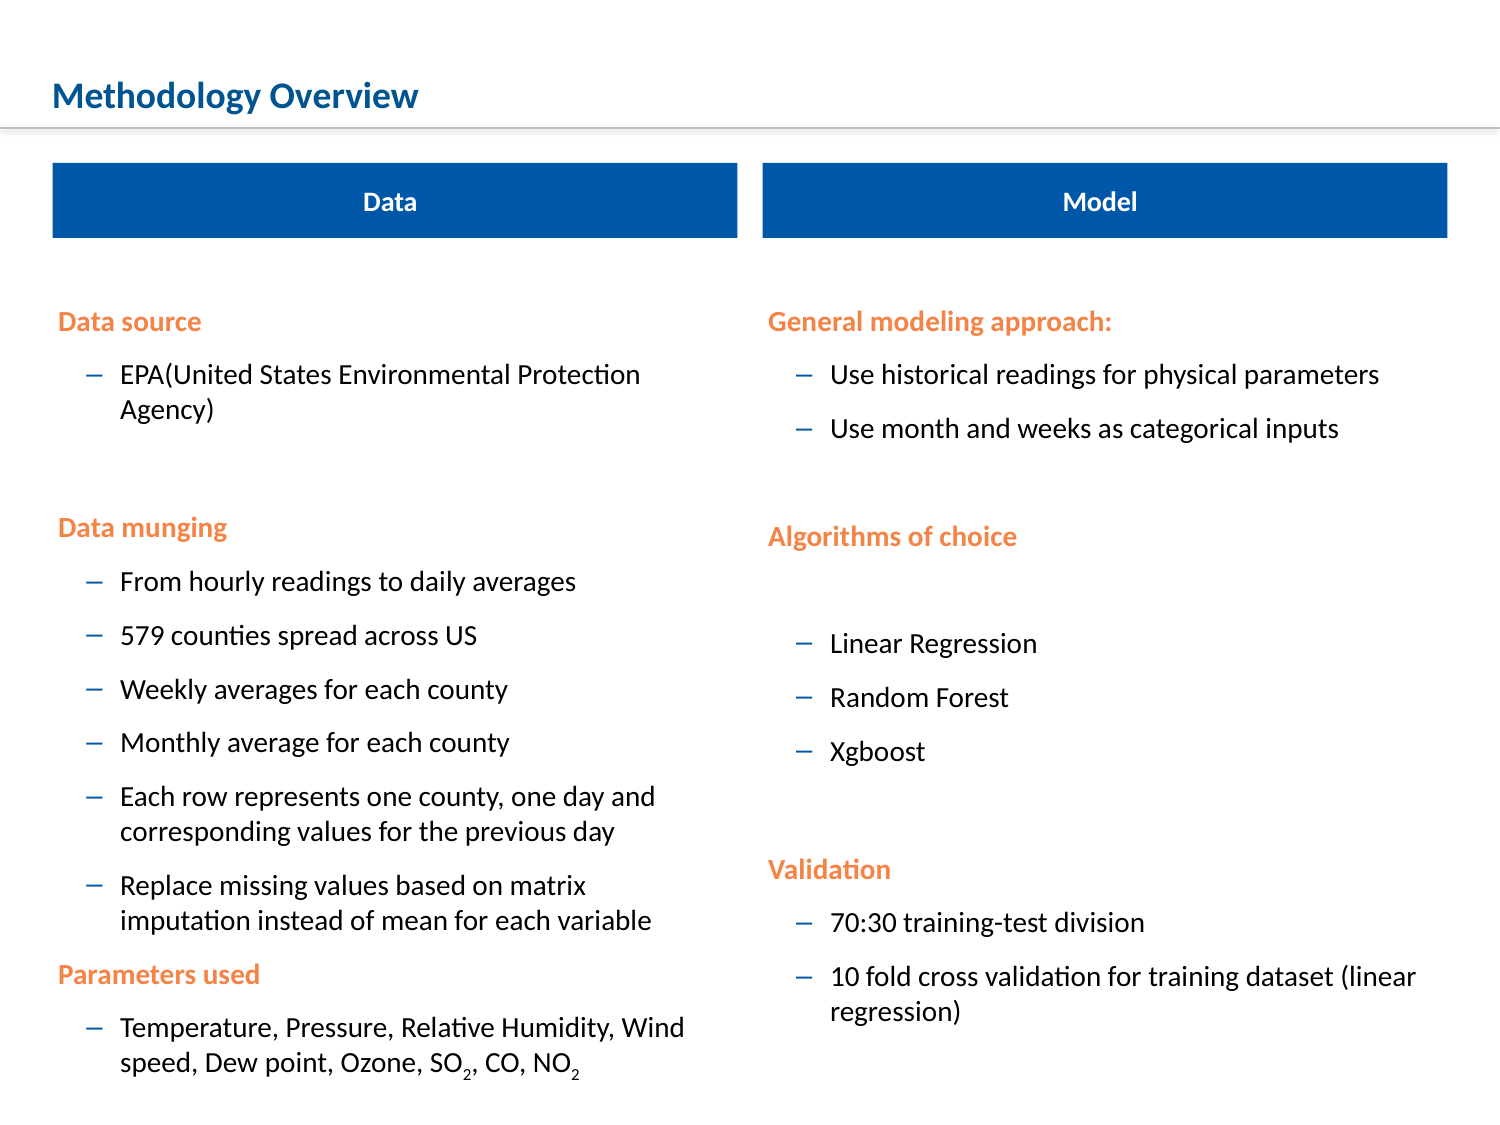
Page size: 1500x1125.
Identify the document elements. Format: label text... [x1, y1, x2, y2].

title Methodology Overview [51, 35, 1447, 129]
list General modeling approach: Use historical readings for physical parameters Use month and weeks as categorical inputs Algorithms of choice Linear Regression Random Forest Xgboost Validation 70:30 training-test division 10 fold cross validation for training dataset (linear regression) [762, 248, 1448, 1091]
list Data source EPA(United States Environmental Protection Agency) Data munging From hourly readings to daily averages 579 counties spread across US Weekly averages for each county Monthly average for each county Each row represents one county, one day and corresponding values for the previous day Replace missing values based on matrix imputation instead of mean for each variable Parameters used Temperature, Pressure, Relative Humidity, Wind speed, Dew point, Ozone, SO2, CO, NO2 [52, 248, 738, 1125]
list Model [762, 162, 1448, 238]
list Data [52, 162, 738, 238]
